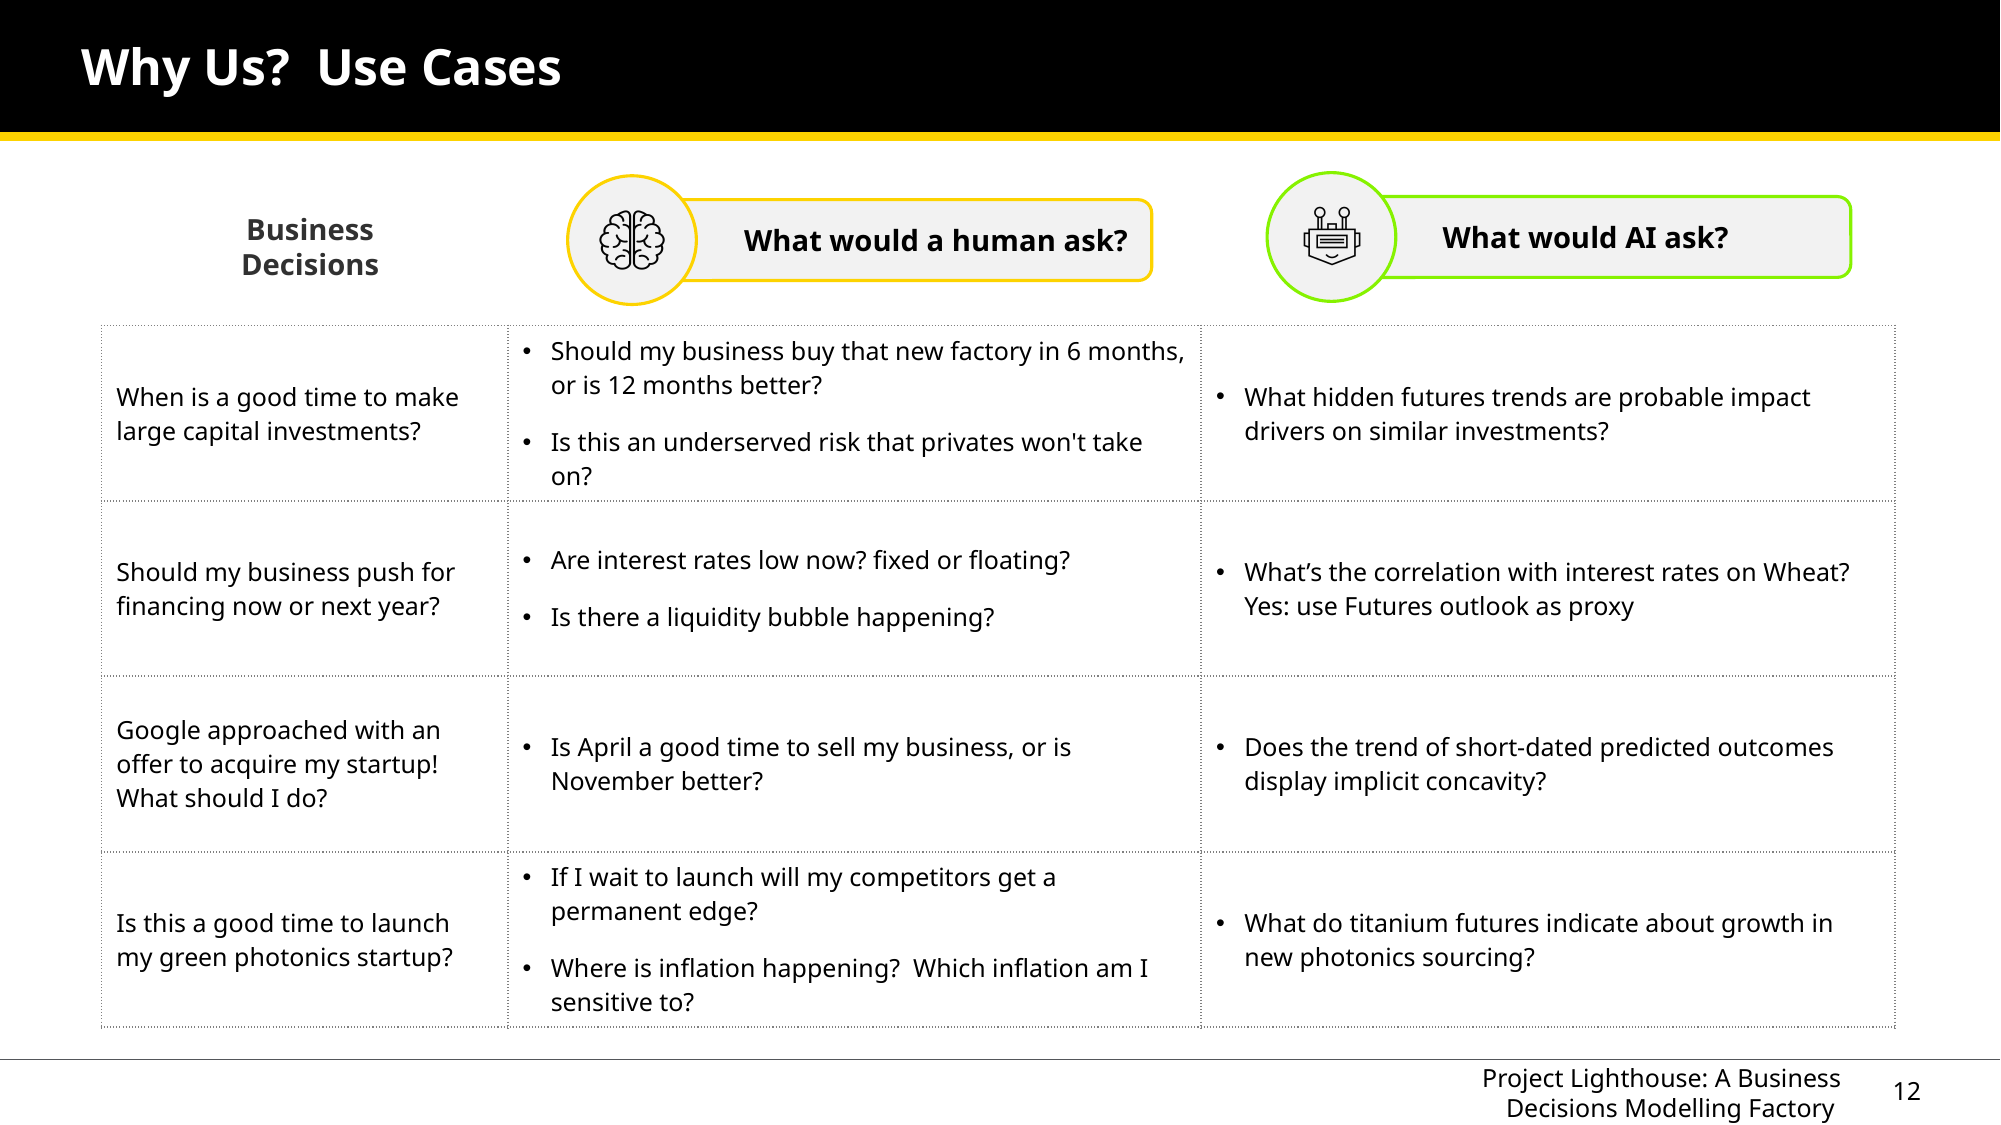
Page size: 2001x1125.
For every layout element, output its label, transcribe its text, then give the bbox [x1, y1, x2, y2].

text_box [688, 199, 1152, 281]
text_box What would AI ask? [1428, 212, 1745, 262]
table_cell Should my business push for financing now or next year? [102, 501, 508, 676]
text_box What would a human ask? [729, 215, 1144, 265]
text_box [1390, 196, 1851, 278]
picture [579, 192, 685, 288]
text_box [689, 210, 697, 270]
table_cell Are interest rates low now? fixed or floating? Is there a liquidity bubble happening? [508, 501, 1201, 676]
table_header When is a good time to make large capital investments? [102, 326, 508, 501]
text_box [1267, 210, 1273, 264]
text_box [1390, 210, 1396, 264]
table_cell Google approached with an offer to acquire my startup! What should I do? [102, 676, 508, 852]
text_box [600, 296, 664, 305]
text_box Business Decisions [215, 211, 405, 282]
slide_number 12 [1882, 1082, 1922, 1103]
table_cell If I wait to launch will my competitors get a permanent edge? Where is inflation happening? Which inflation am I sensitive to? [508, 852, 1201, 1027]
title Why Us? Use Cases [81, 25, 1807, 105]
text_box [567, 212, 574, 268]
table_cell Is April a good time to sell my business, or is November better? [508, 676, 1201, 852]
table_header Should my business buy that new factory in 6 months, or is 12 months better? Is this an underserved risk that privates won't take on? [508, 326, 1201, 501]
text_box [1308, 297, 1355, 302]
table_cell Is this a good time to launch my green photonics startup? [102, 852, 508, 1027]
table_cell What’s the correlation with interest rates on Wheat? Yes: use Futures outlook as proxy [1201, 501, 1895, 676]
text_box [1298, 172, 1365, 182]
footer Project Lighthouse: A Business Decisions Modelling Factory [1421, 1082, 1842, 1103]
table_header What hidden futures trends are probable impact drivers on similar investments? [1201, 326, 1895, 501]
table_cell What do titanium futures indicate about growth in new photonics sourcing? [1201, 852, 1895, 1027]
table_cell Does the trend of short-dated predicted outcomes display implicit concavity? [1201, 676, 1895, 852]
text_box [591, 175, 673, 190]
picture [1278, 183, 1385, 289]
